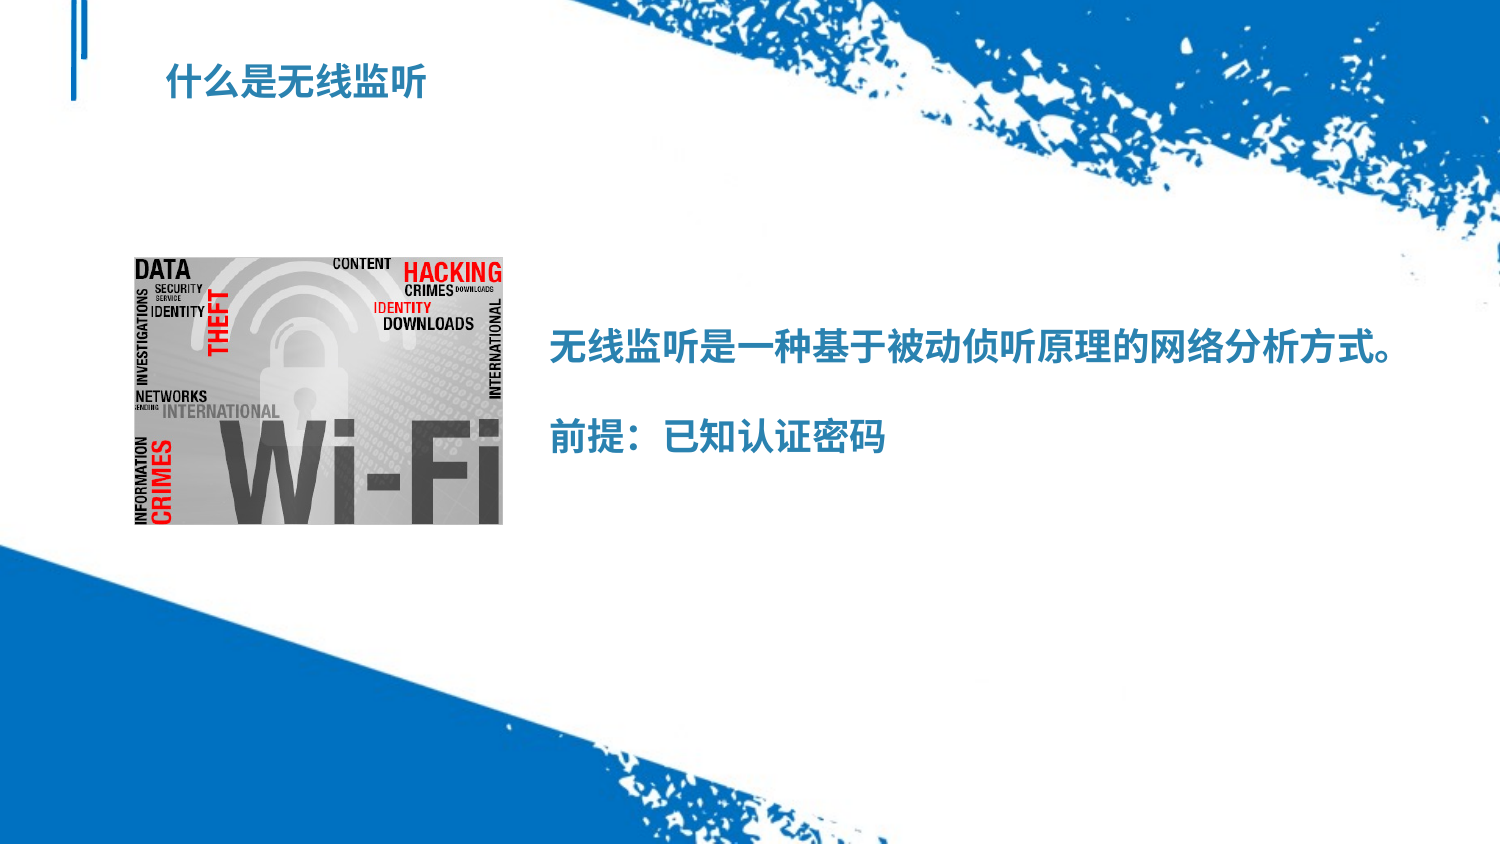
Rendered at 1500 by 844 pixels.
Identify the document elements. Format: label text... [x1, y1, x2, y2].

text_box 无线监听是一种基于被动侦听原理的网络分析方式。 前提：已知认证密码 [535, 315, 1500, 466]
picture [0, 0, 1500, 844]
title 什么是无线监听 [150, 50, 1500, 111]
